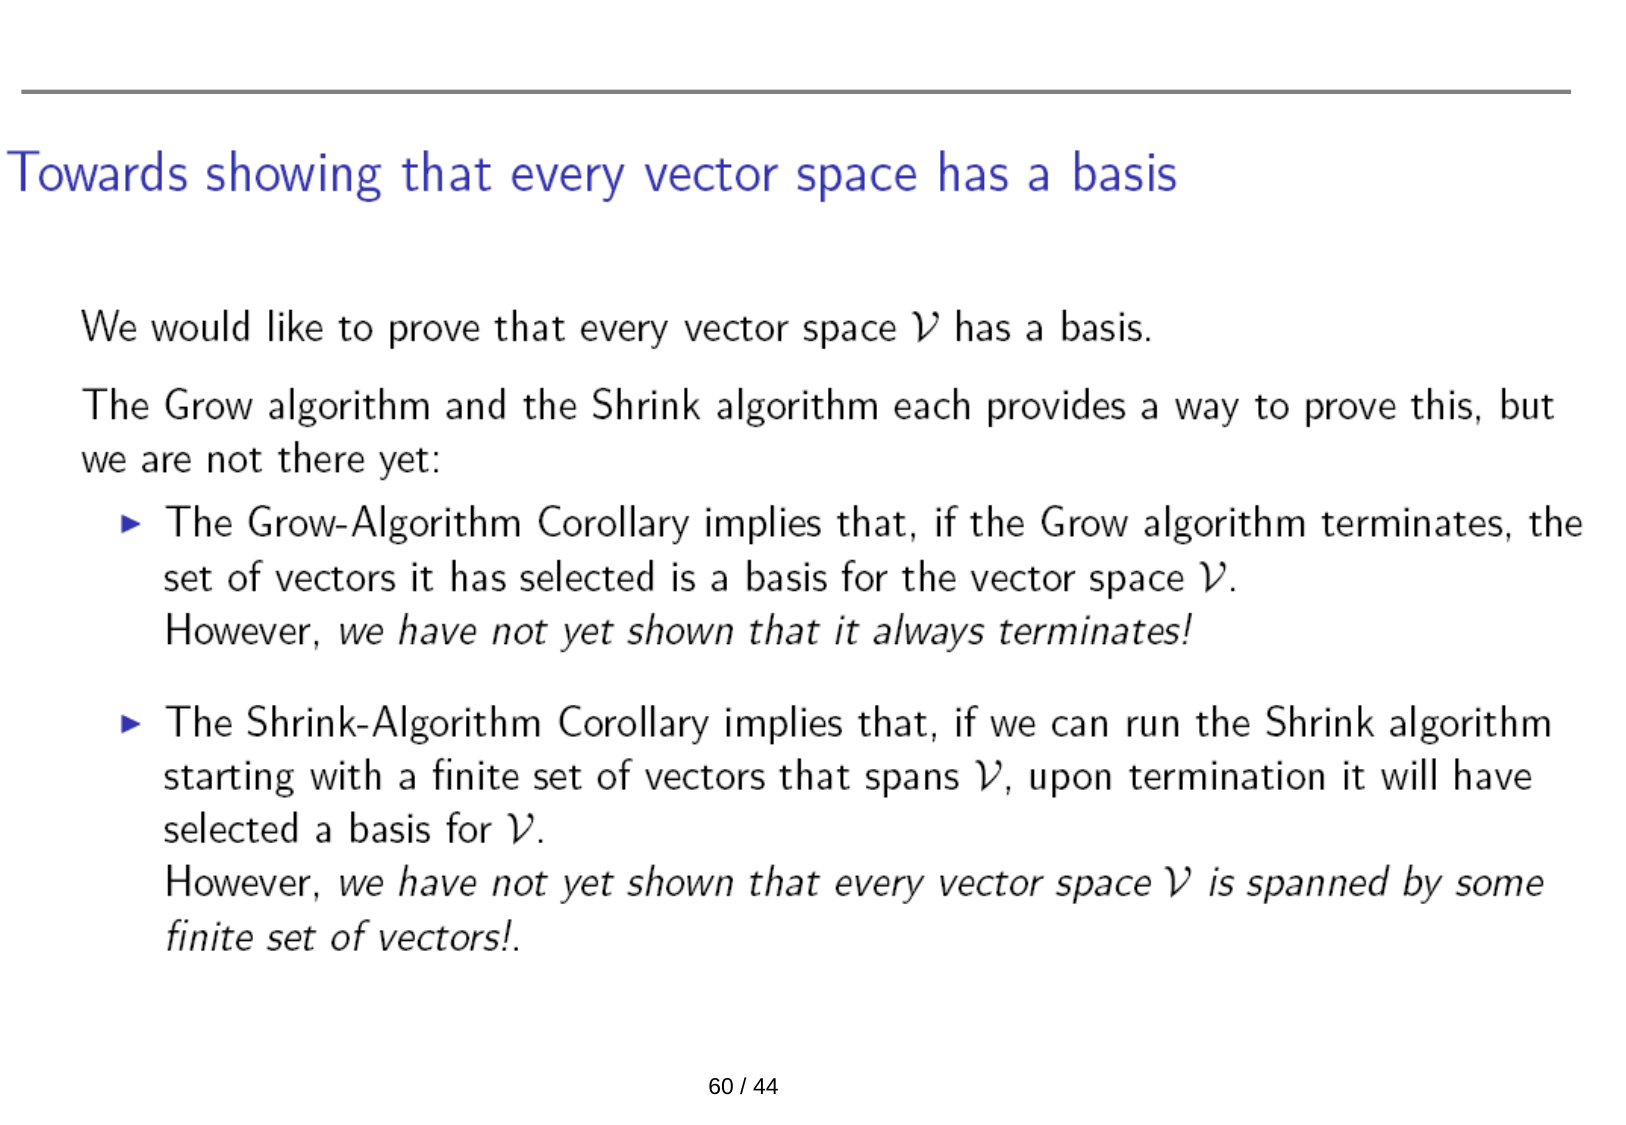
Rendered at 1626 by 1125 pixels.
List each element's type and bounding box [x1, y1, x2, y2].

picture [0, 134, 1605, 991]
